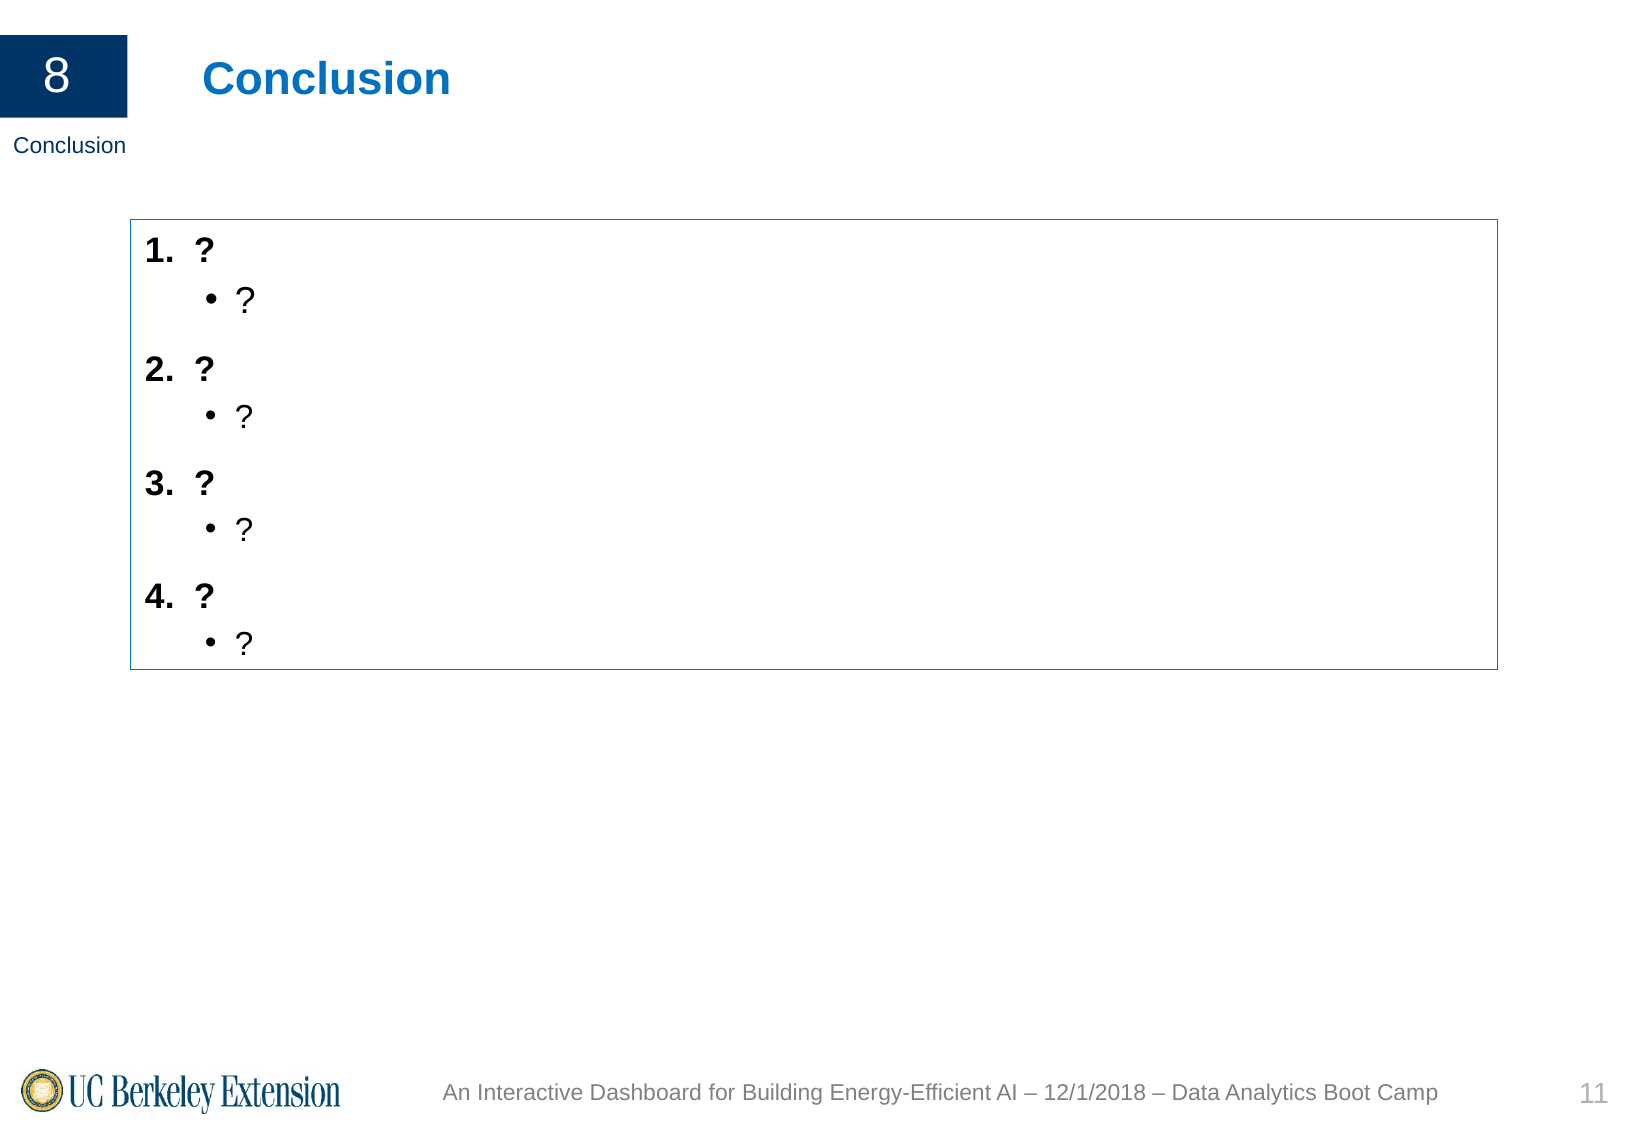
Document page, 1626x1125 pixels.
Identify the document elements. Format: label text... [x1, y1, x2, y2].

text_box 1. ? ? 2. ? ? 3. ? ? 4. ? ? [130, 219, 1498, 670]
text_box Conclusion [186, 40, 506, 112]
text_box Conclusion [0, 122, 142, 165]
text_box 8 [0, 35, 128, 118]
picture [21, 1069, 340, 1114]
